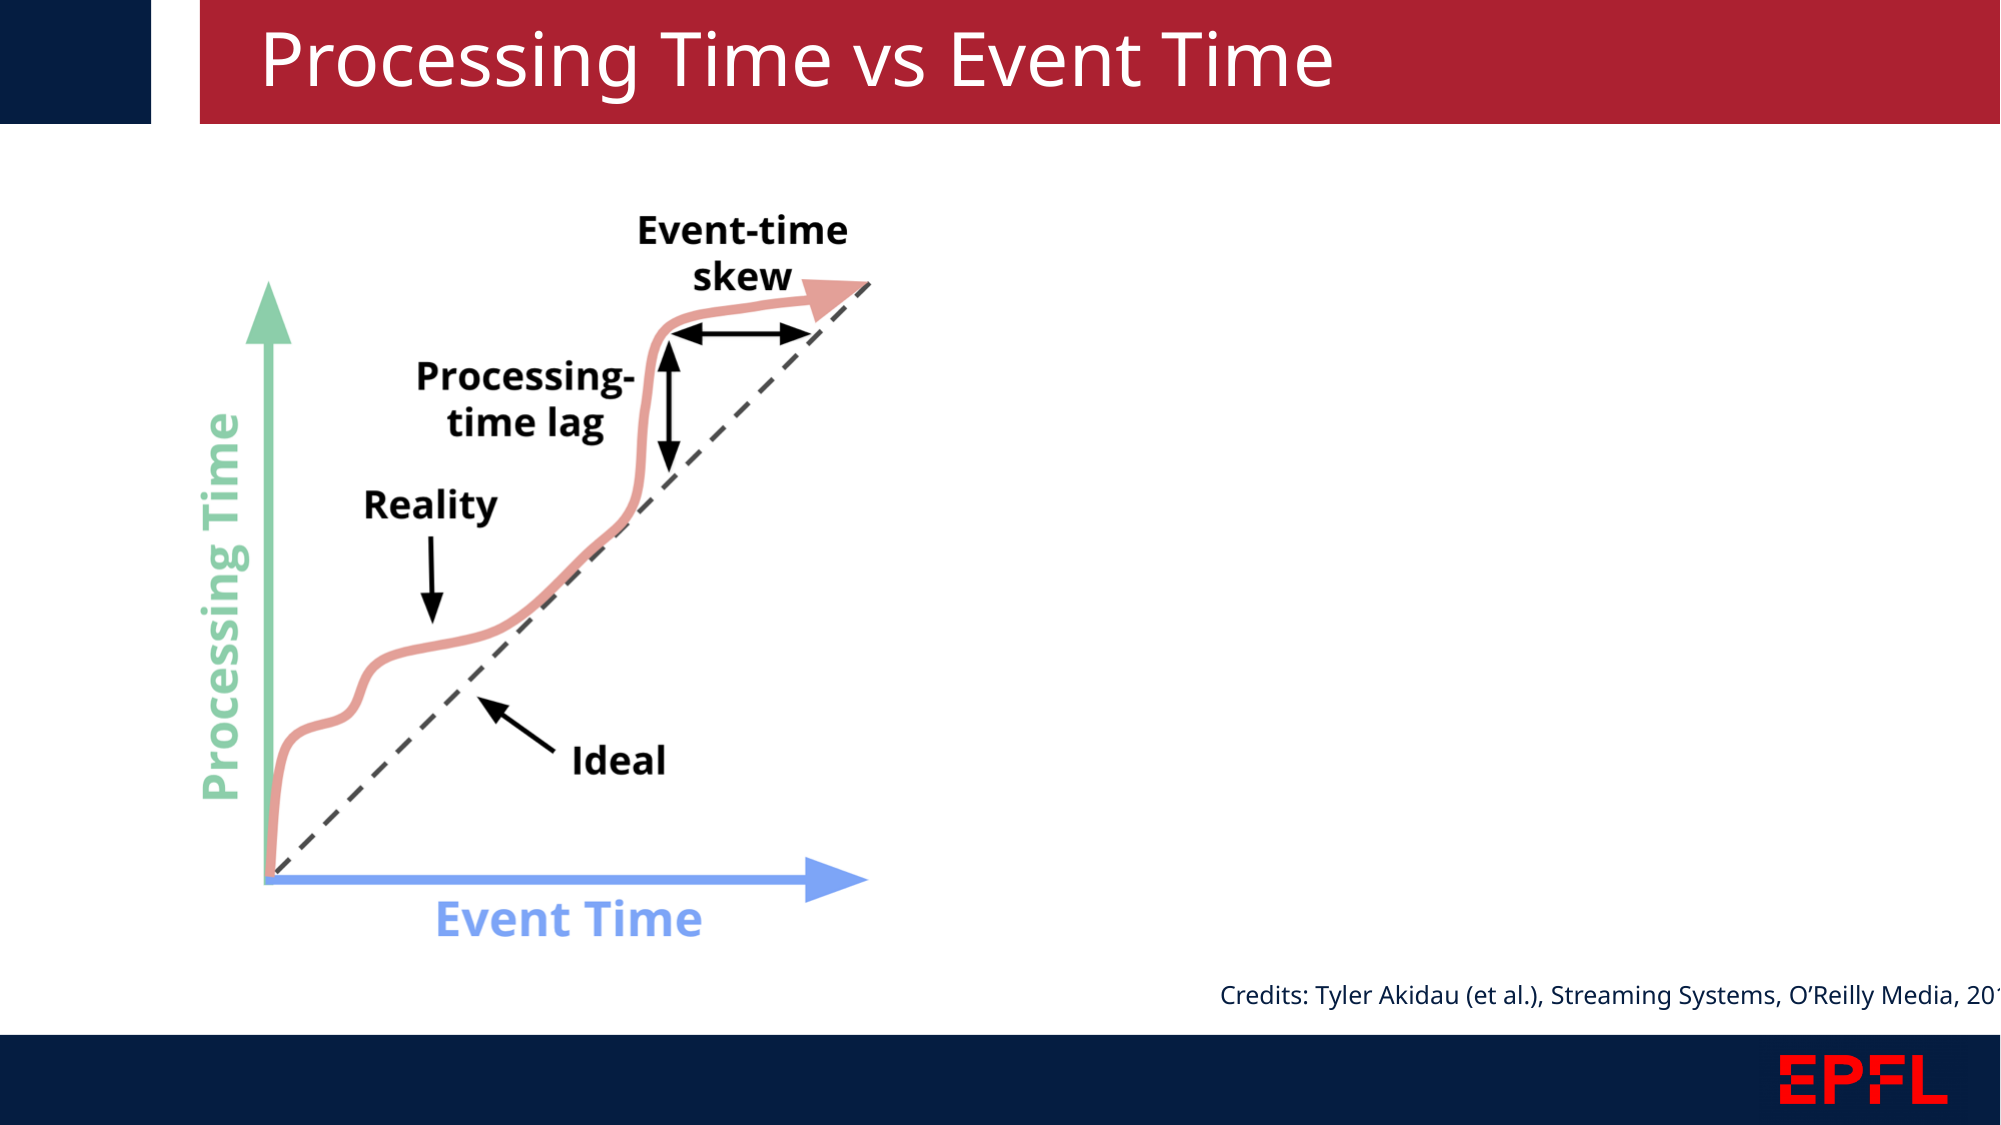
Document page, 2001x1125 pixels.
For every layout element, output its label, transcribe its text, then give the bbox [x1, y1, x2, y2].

text_box Credits: Tyler Akidau (et al.), Streaming Systems, O’Reilly Media, 2018. [1205, 972, 2000, 1017]
title Processing Time vs Event Time [200, 0, 2000, 124]
picture [1759, 1034, 1968, 1125]
picture [199, 214, 872, 937]
